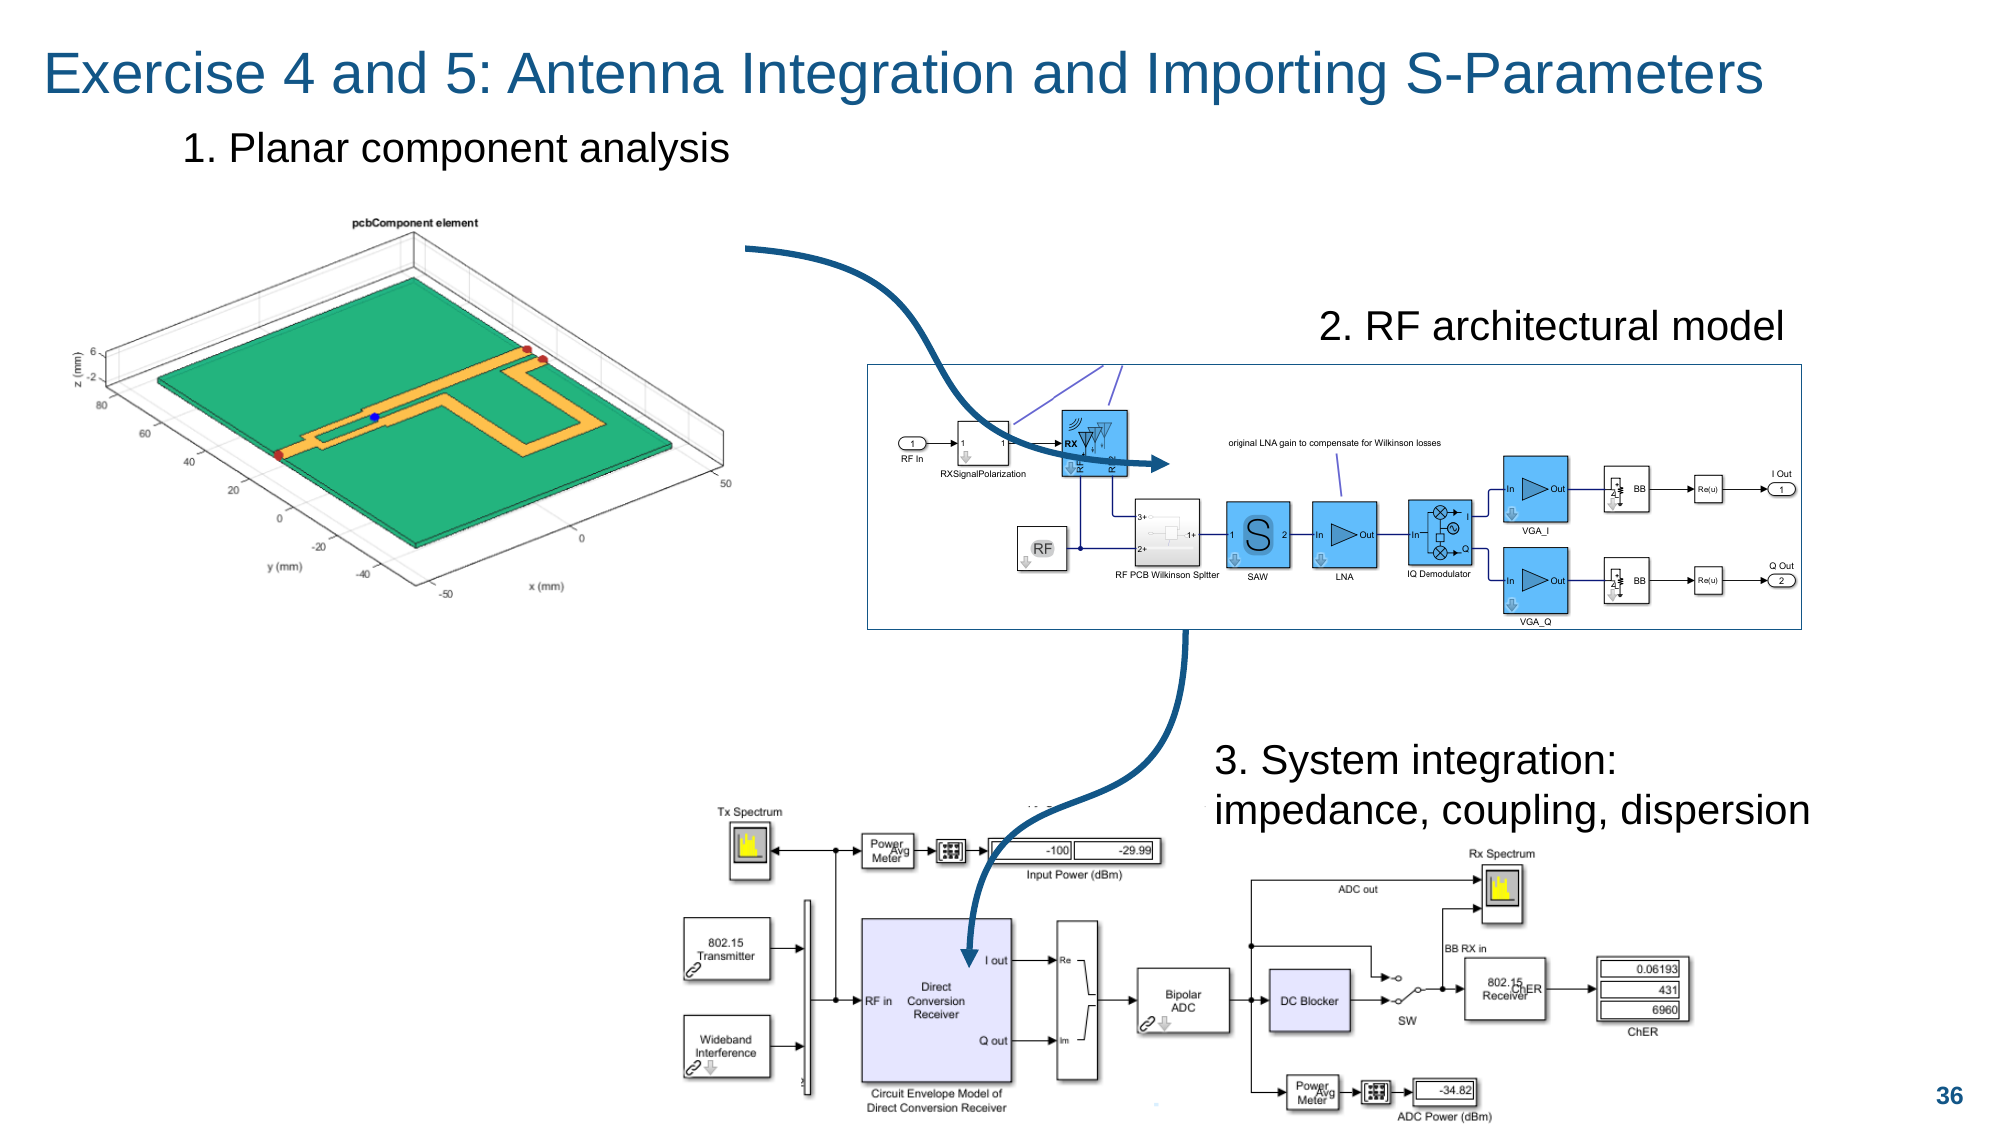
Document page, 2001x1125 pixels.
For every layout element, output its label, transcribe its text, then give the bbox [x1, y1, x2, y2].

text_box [676, 628, 1841, 1125]
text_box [52, 113, 748, 606]
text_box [692, 246, 1803, 627]
title Exercise 4 and 5: Antenna Integration and Importing S-Parameters [28, 28, 2000, 191]
